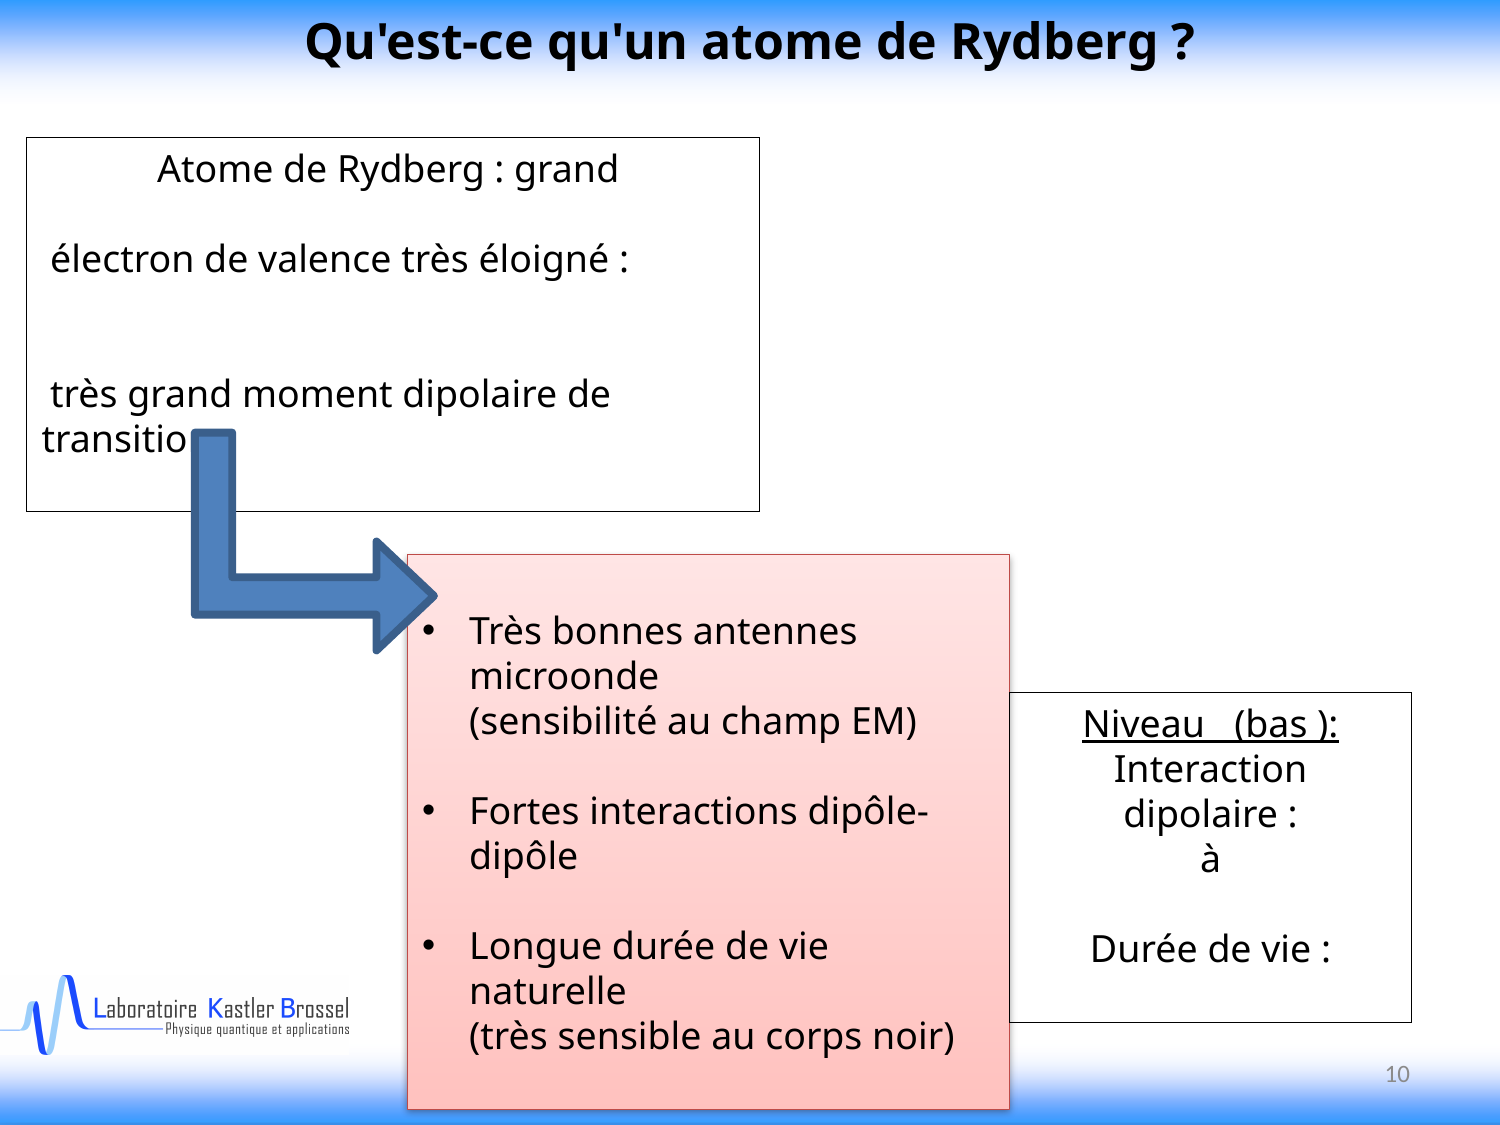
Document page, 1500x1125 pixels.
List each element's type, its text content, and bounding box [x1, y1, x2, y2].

text_box [190, 428, 438, 655]
text_box Très bonnes antennes microonde (sensibilité au champ EM) Fortes interactions dipôle-dipôle Longue durée de vie naturelle (très sensible au corps noir) [407, 554, 1010, 1110]
title Qu'est-ce qu'un atome de Rydberg ? [0, 0, 1500, 79]
picture [0, 79, 1500, 1125]
slide_number 10 [1074, 1042, 1425, 1103]
